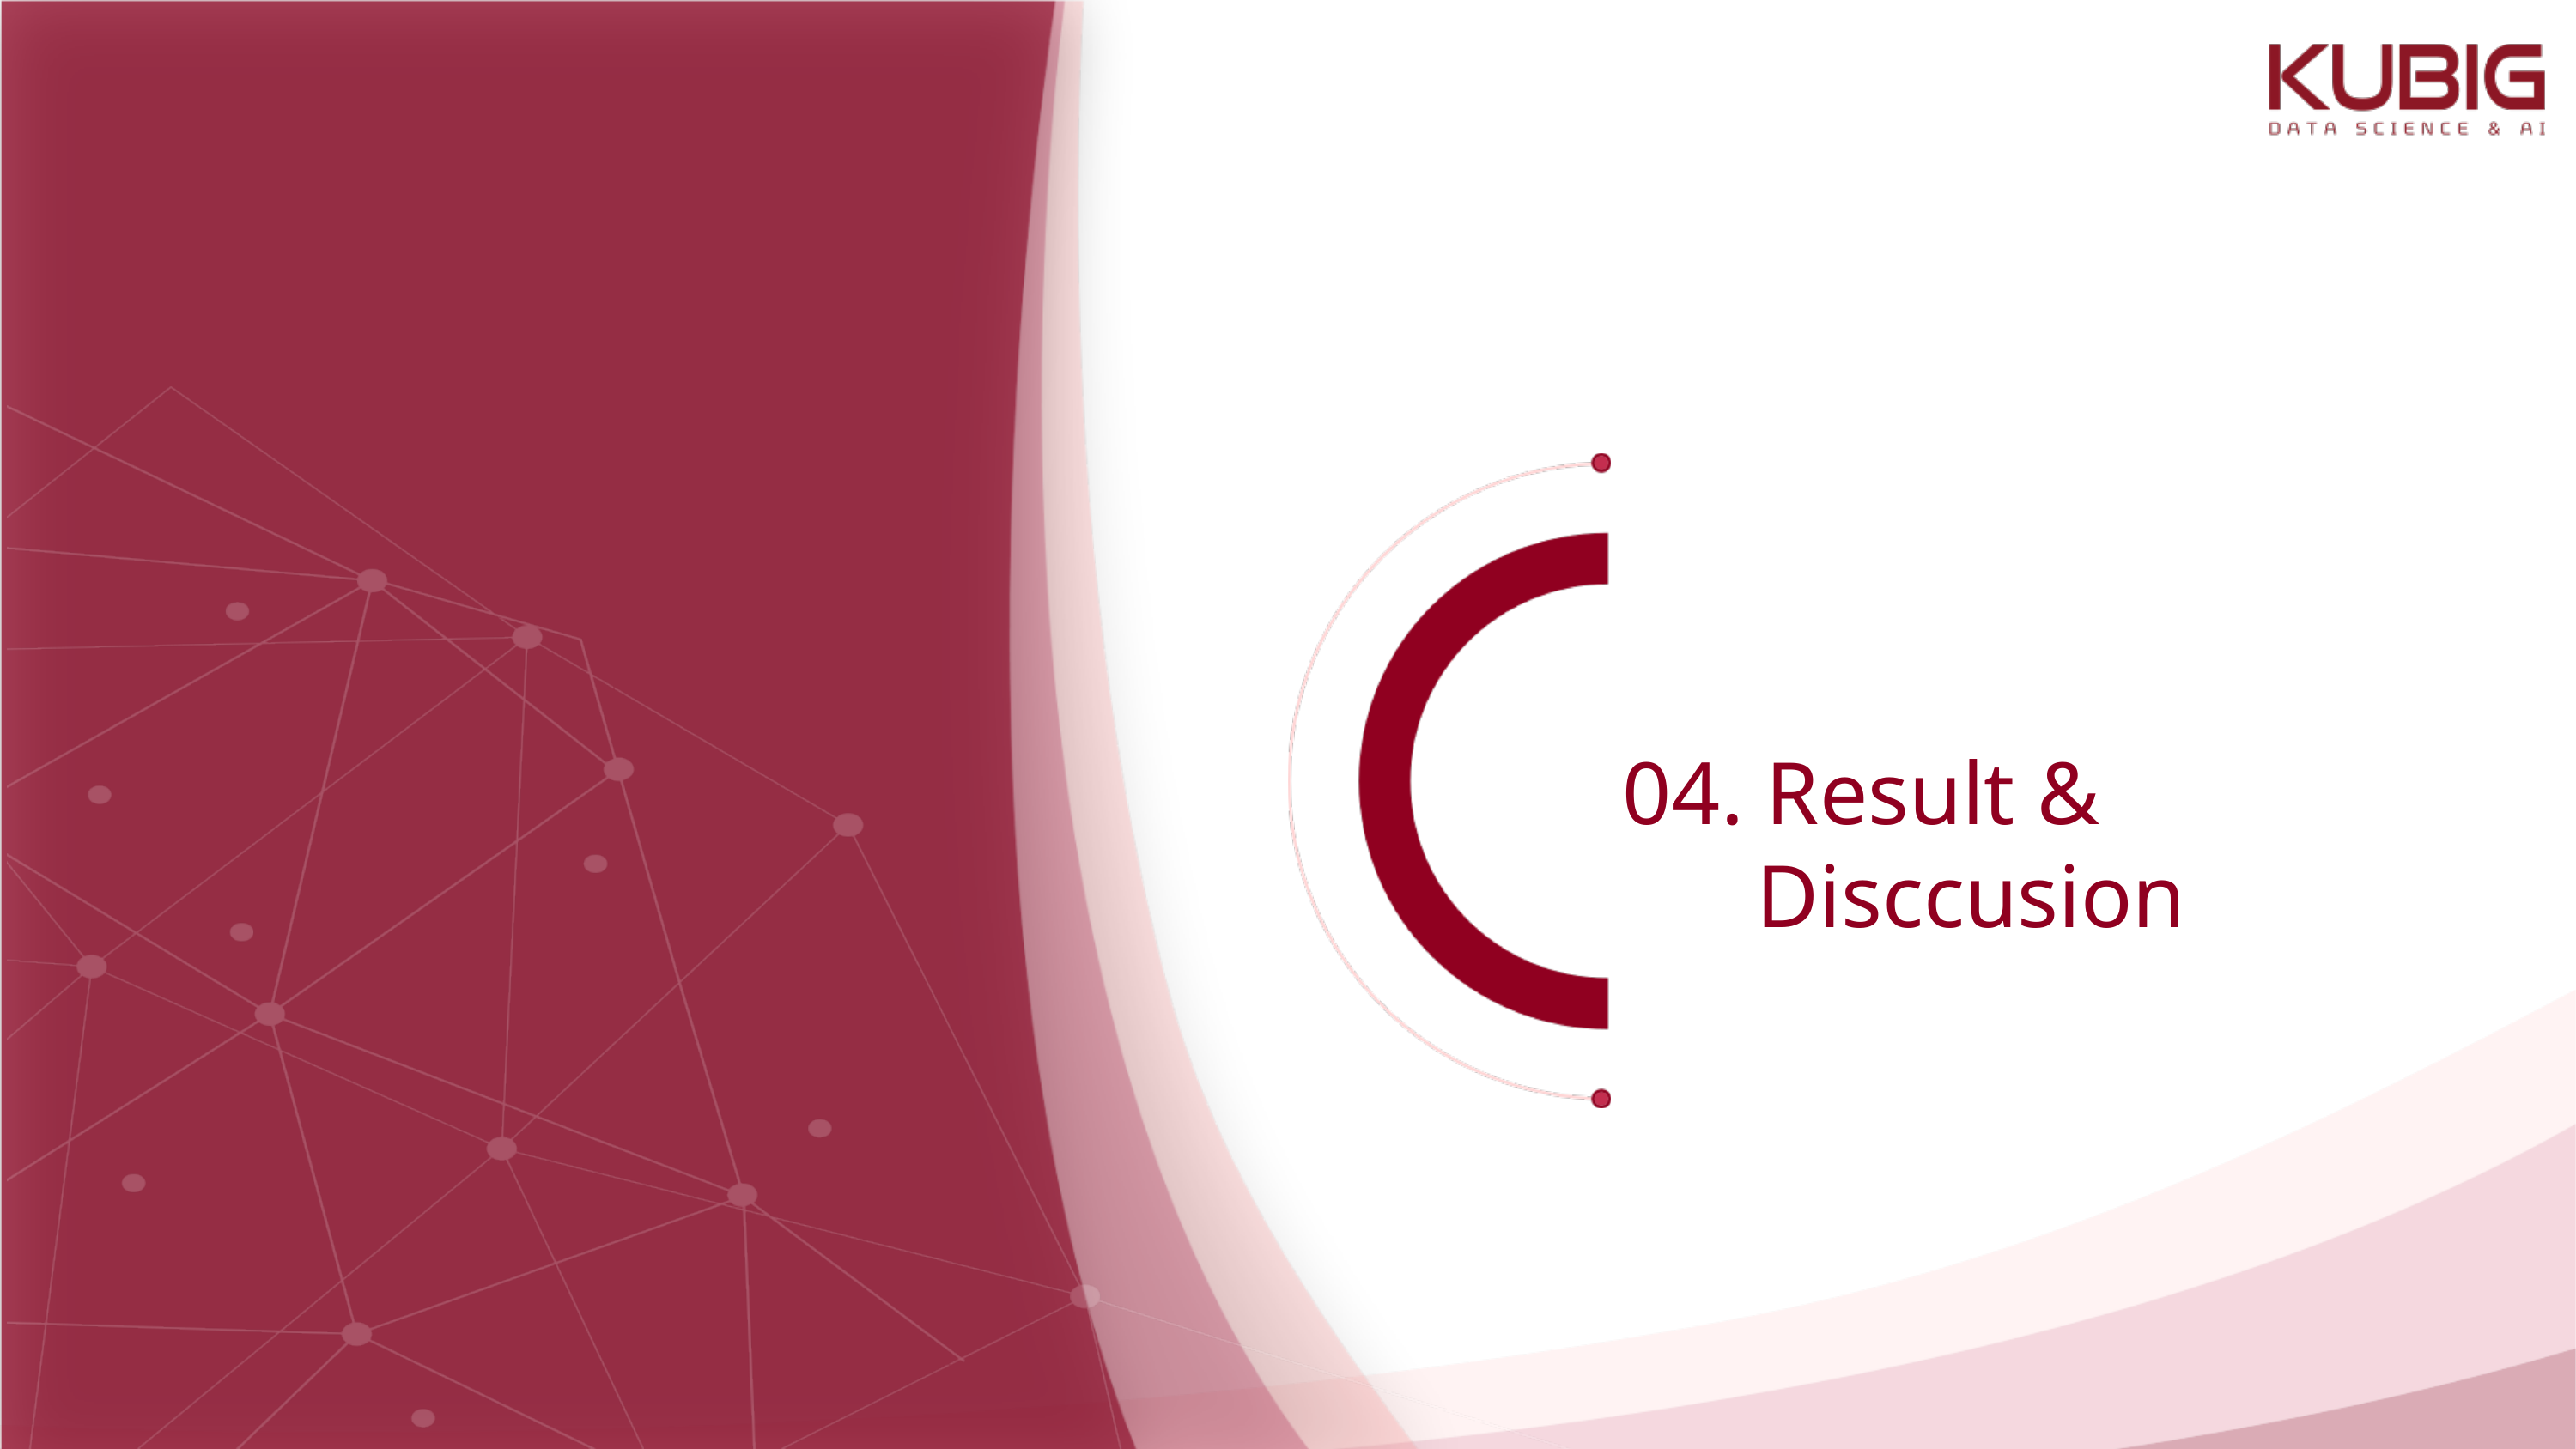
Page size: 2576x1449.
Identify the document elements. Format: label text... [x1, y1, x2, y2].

picture [2151, 989, 2576, 1449]
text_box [2267, 42, 2549, 137]
text_box 04. Result & Disccusion [2157, 731, 2548, 951]
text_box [0, 0, 2151, 1449]
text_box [7, 386, 1571, 1449]
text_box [1287, 452, 1611, 1108]
